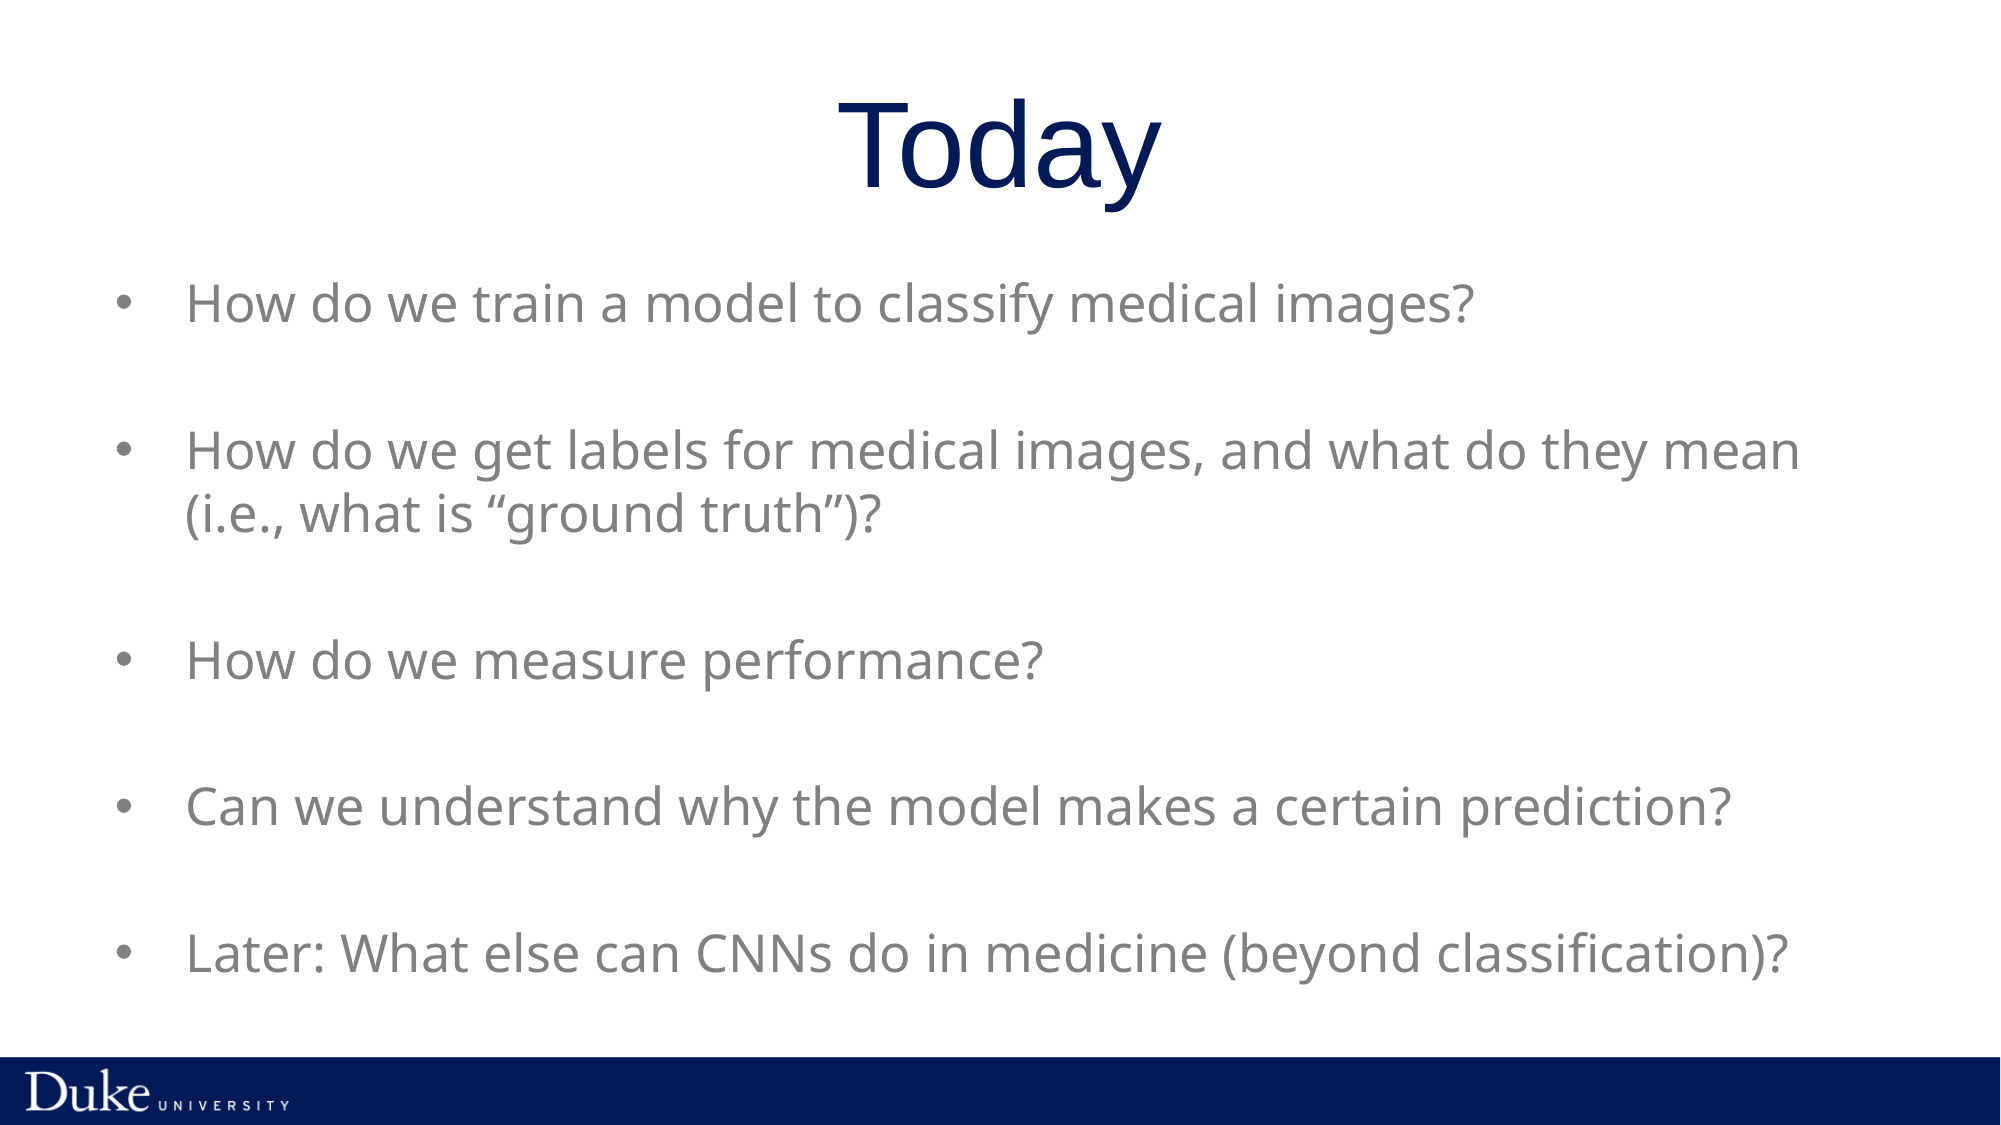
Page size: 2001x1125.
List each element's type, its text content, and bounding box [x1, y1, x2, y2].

list How do we train a model to classify medical images? How do we get labels for medical images, and what do they mean (i.e., what is “ground truth”)? How do we measure performance? Can we understand why the model makes a certain prediction? Later: What else can CNNs do in medicine (beyond classification)? [99, 262, 1900, 1005]
picture [0, 0, 2001, 1125]
title Today [99, 45, 1900, 233]
